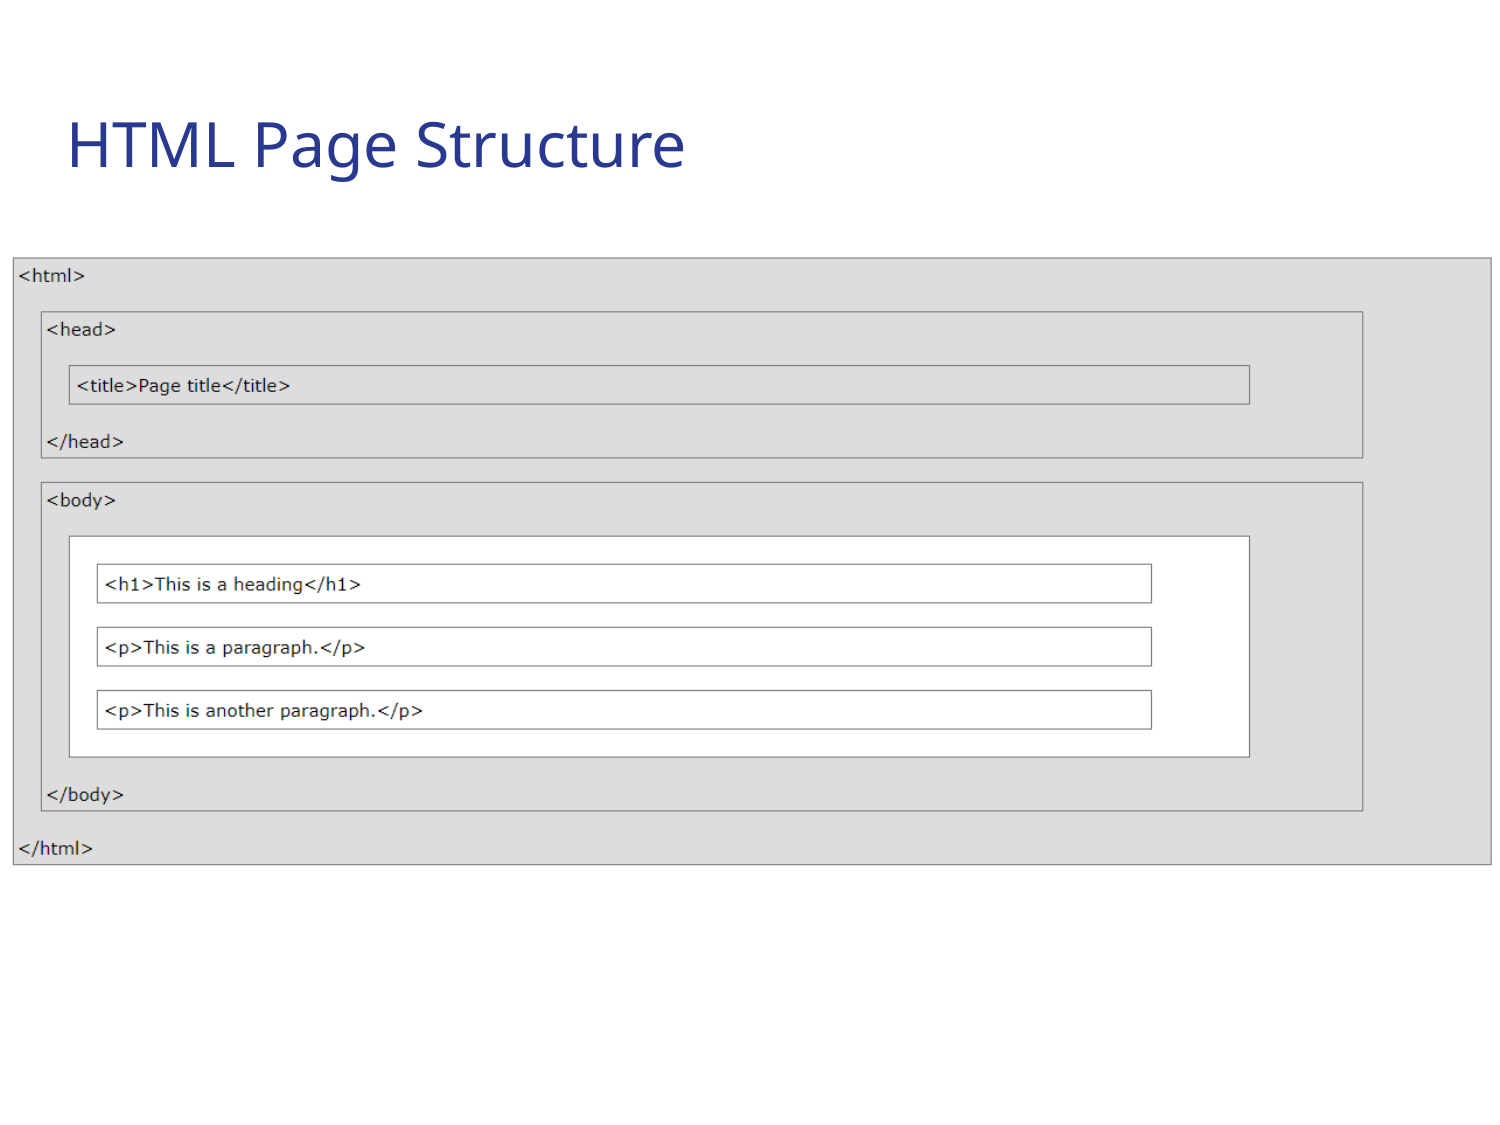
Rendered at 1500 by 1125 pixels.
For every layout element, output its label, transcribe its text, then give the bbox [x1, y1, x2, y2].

title HTML Page Structure [51, 89, 1449, 223]
picture [0, 247, 1500, 878]
